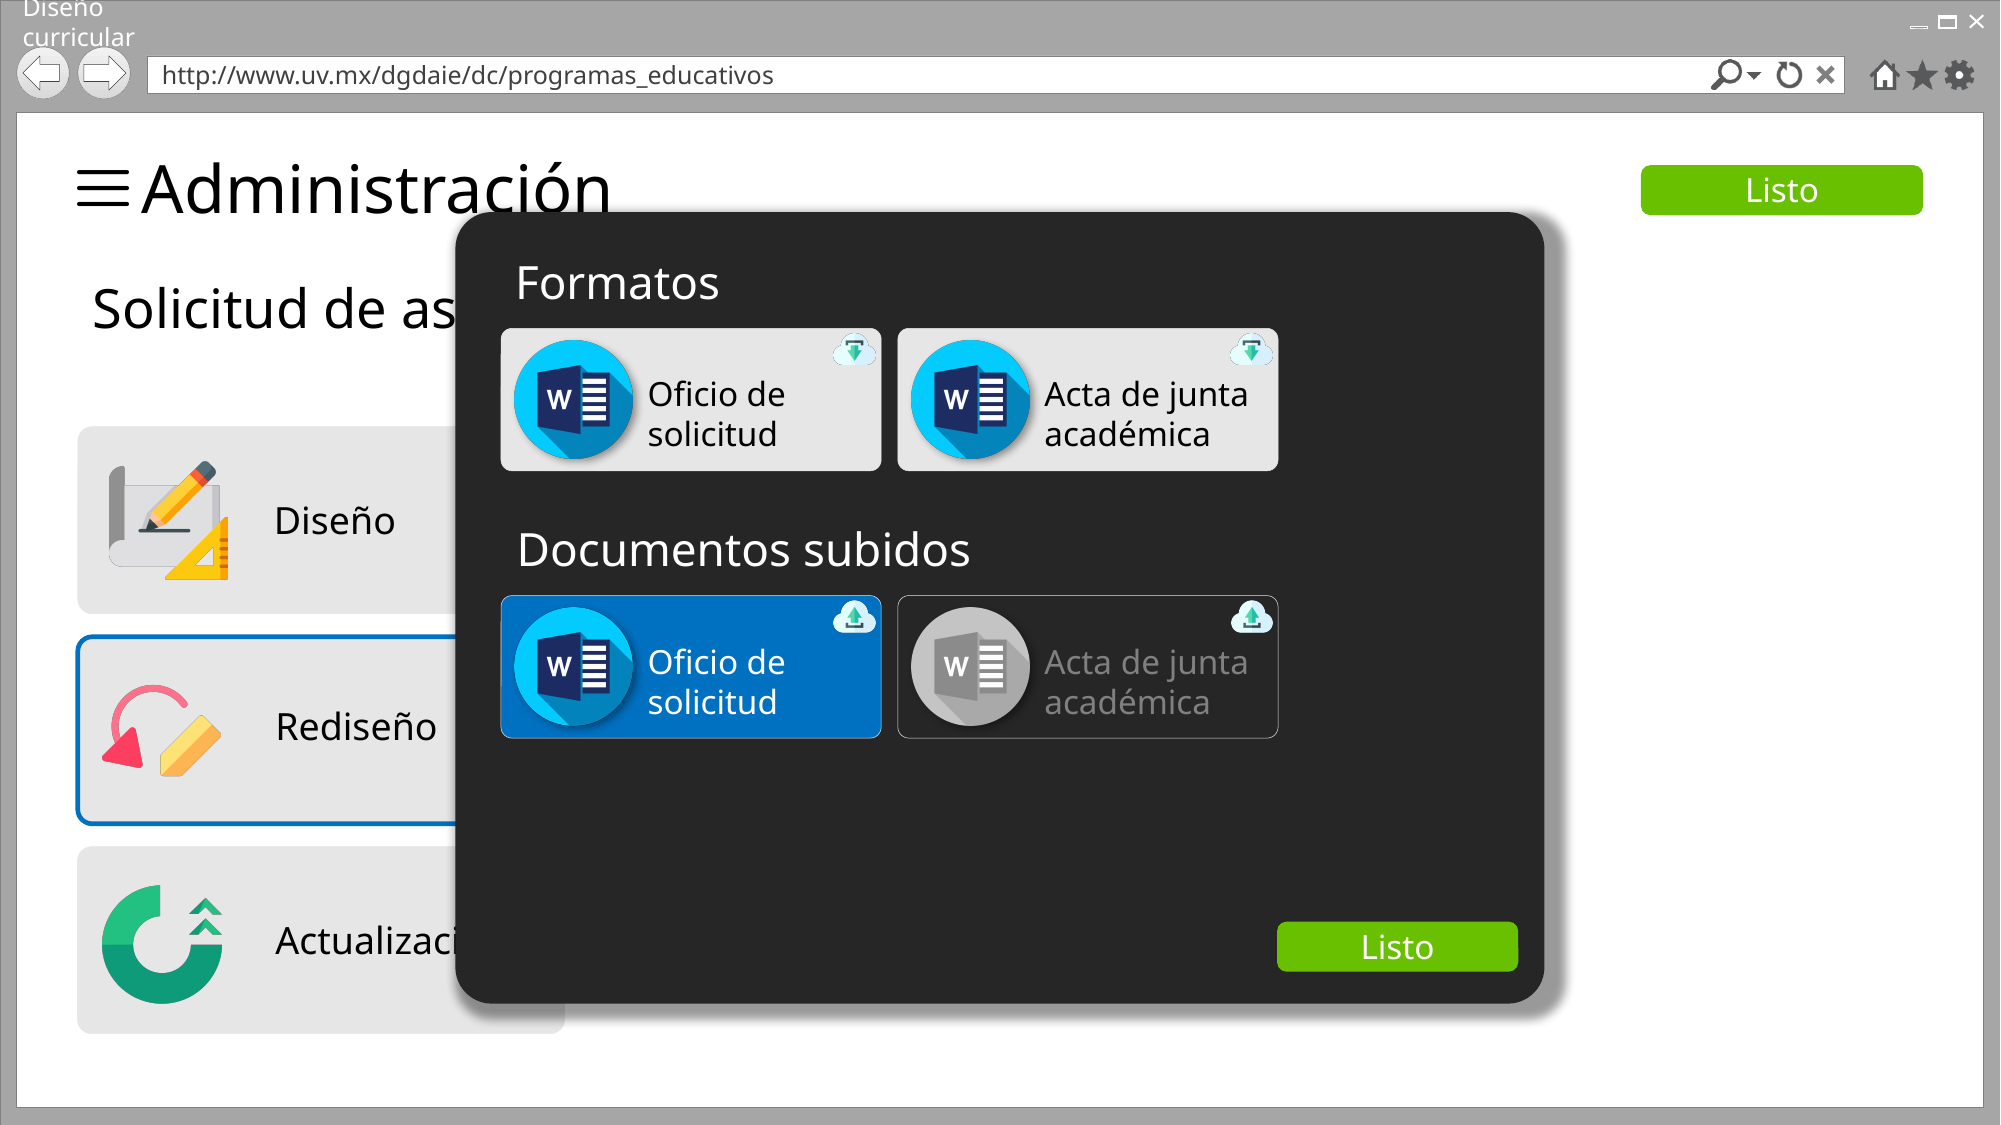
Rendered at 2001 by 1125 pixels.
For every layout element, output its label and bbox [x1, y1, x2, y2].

text_box [0, 0, 2000, 1125]
picture [77, 162, 129, 214]
text_box [1641, 166, 1923, 215]
text_box [77, 636, 456, 824]
text_box [77, 846, 565, 1034]
text_box [77, 426, 456, 614]
text_box [456, 213, 1544, 1003]
